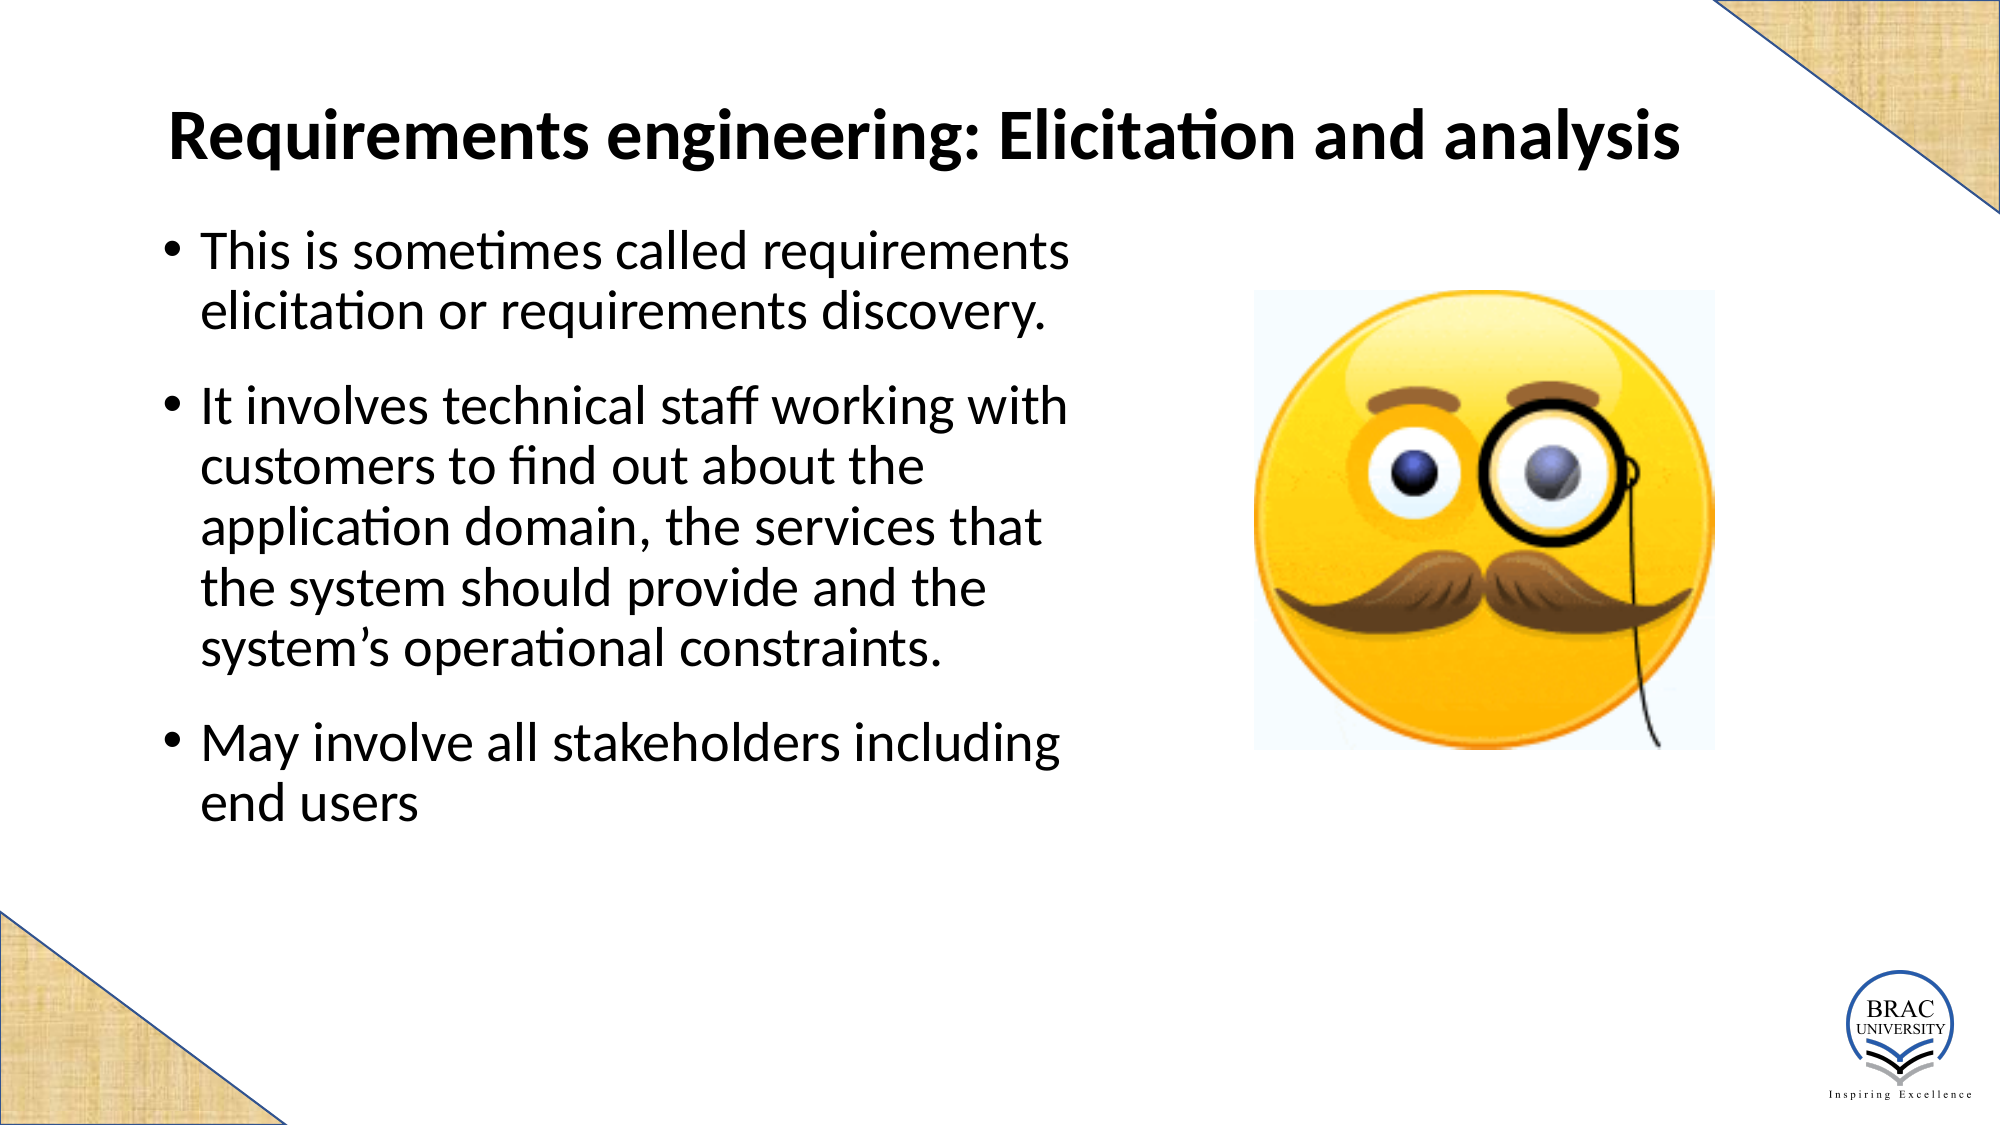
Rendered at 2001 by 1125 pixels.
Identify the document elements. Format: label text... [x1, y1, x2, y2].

text_box [0, 911, 286, 1125]
list This is sometimes called requirements elicitation or requirements discovery. It involves technical staff working with customers to find out about the application domain, the services that the system should provide and the system’s operational constraints. May involve all stakeholders including end users [147, 213, 1108, 1059]
text_box [1714, 0, 2000, 214]
picture [1254, 290, 1715, 751]
title Requirements engineering: Elicitation and analysis [137, 59, 1863, 214]
picture [1829, 970, 1971, 1100]
